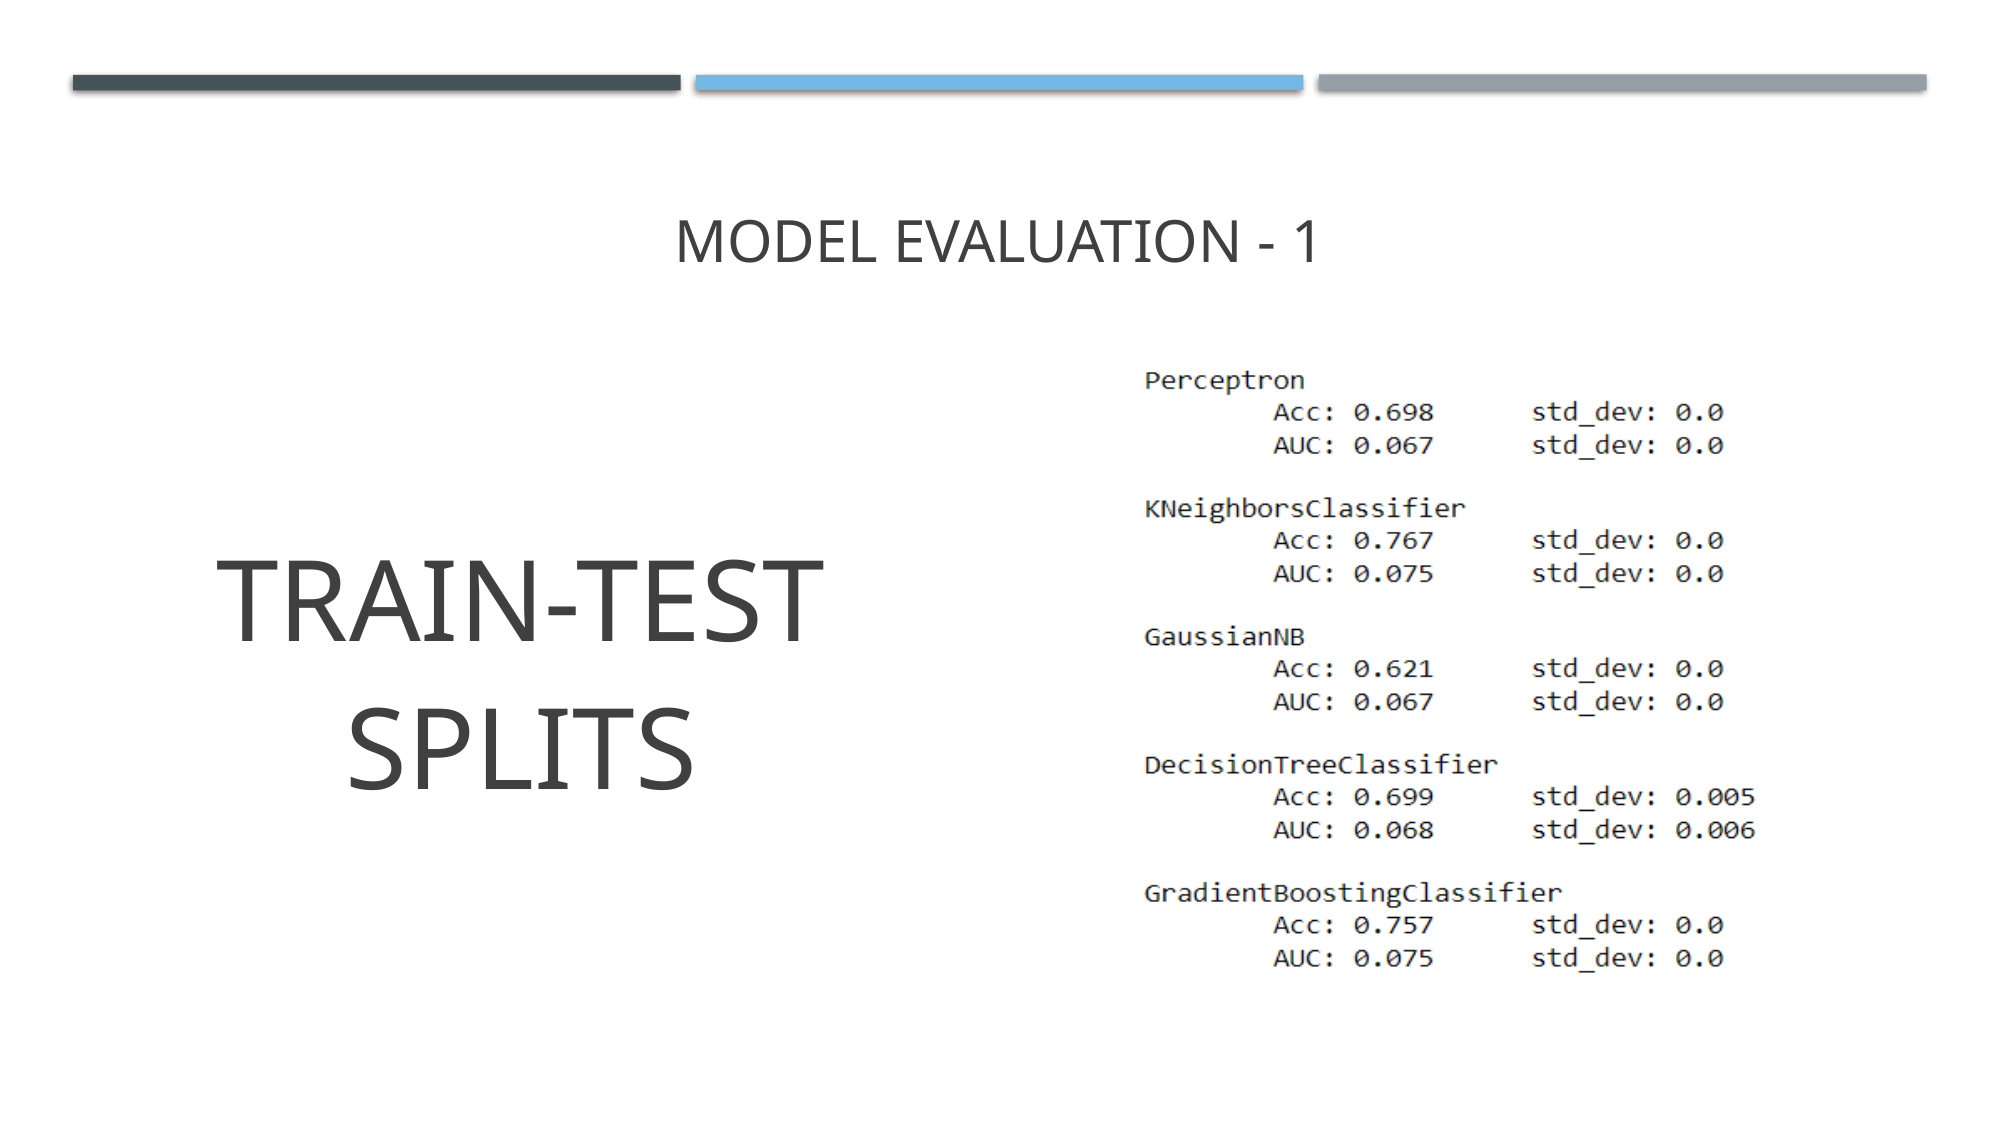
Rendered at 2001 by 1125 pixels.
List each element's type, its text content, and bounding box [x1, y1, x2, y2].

list TRAIN-TEST SPLITS [95, 365, 948, 962]
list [1119, 364, 1798, 1006]
title MODEL EVALUATION - 1 [95, 119, 1905, 282]
